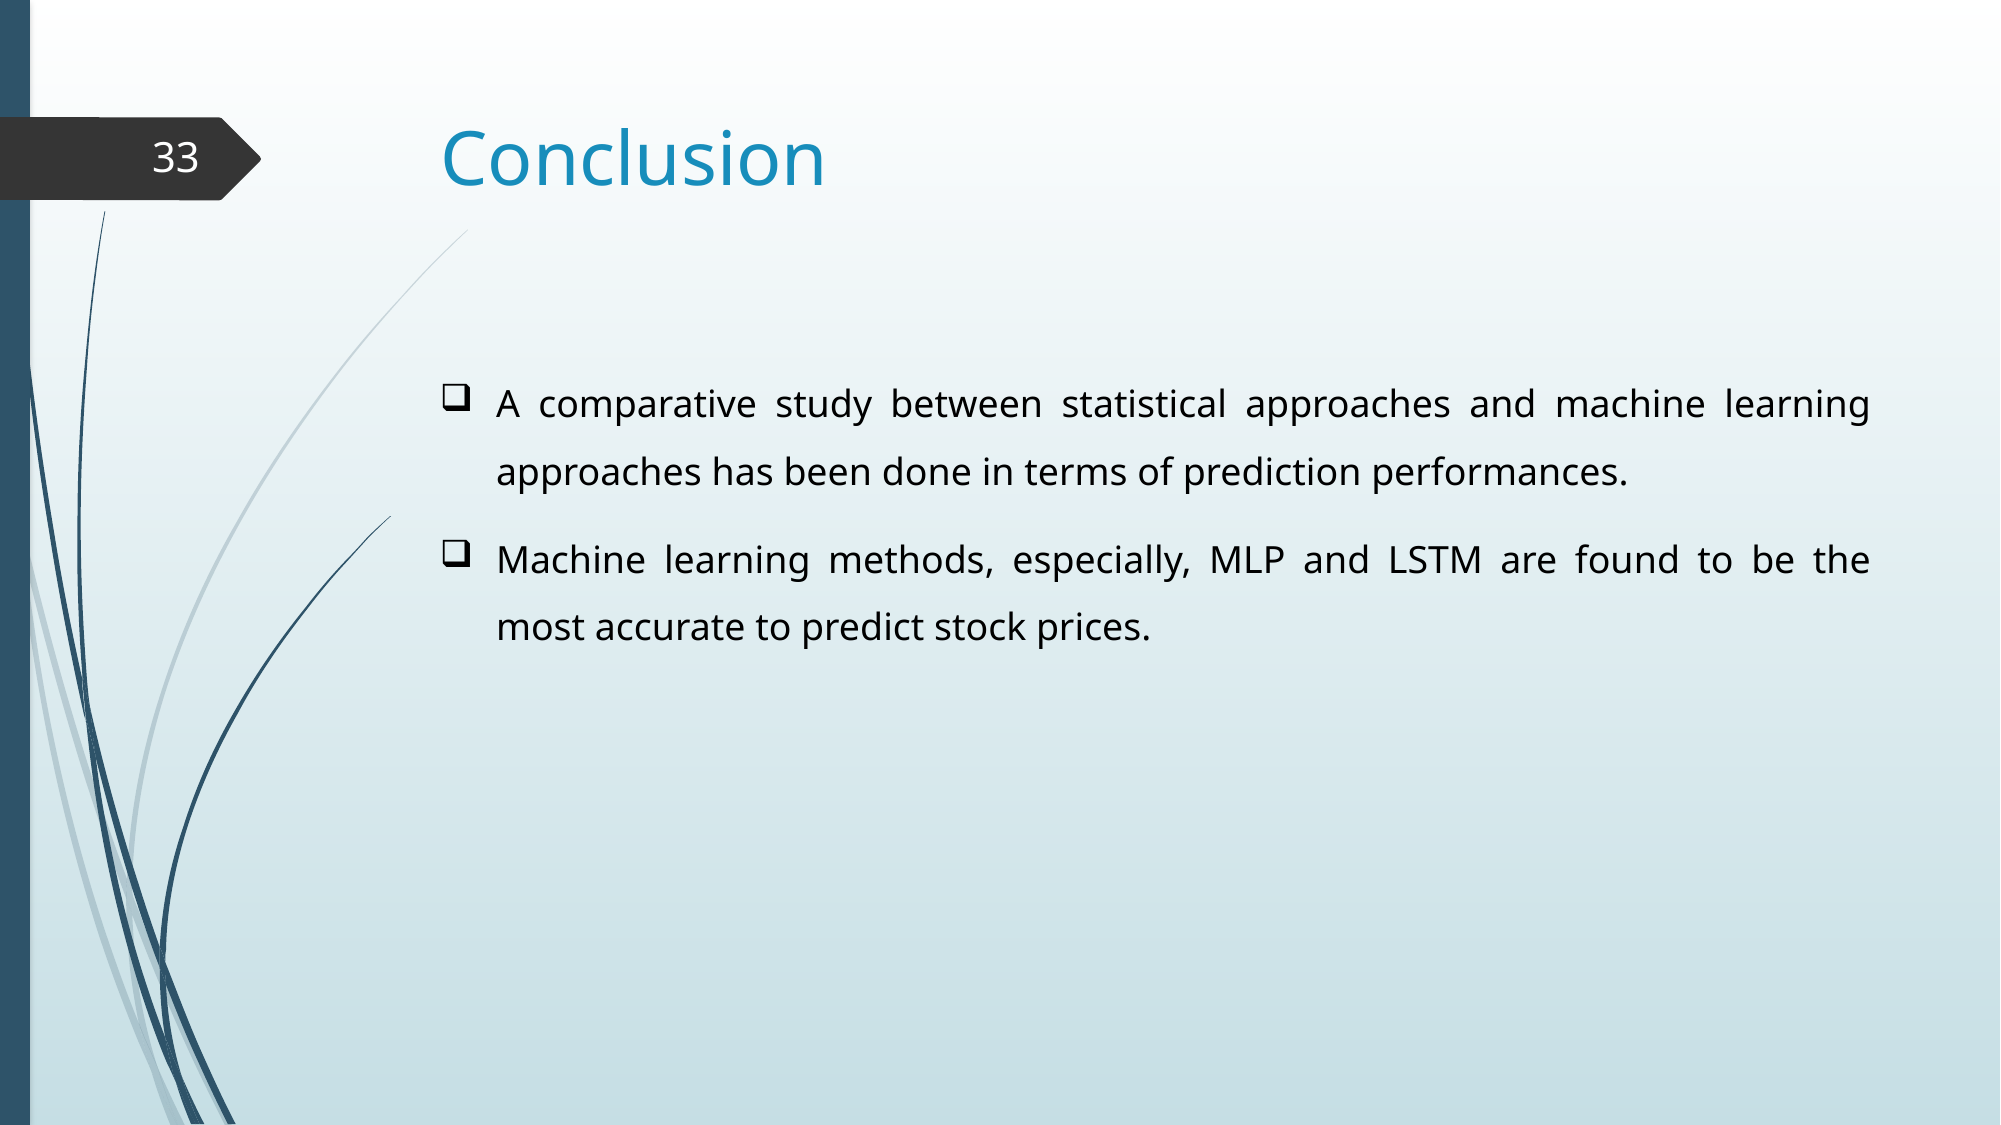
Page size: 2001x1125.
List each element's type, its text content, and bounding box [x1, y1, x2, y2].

slide_number 33 [87, 129, 216, 190]
list A comparative study between statistical approaches and machine learning approaches has been done in terms of prediction performances. Machine learning methods, especially, MLP and LSTM are found to be the most accurate to predict stock prices. [424, 350, 1888, 970]
title Conclusion [425, 102, 1888, 313]
